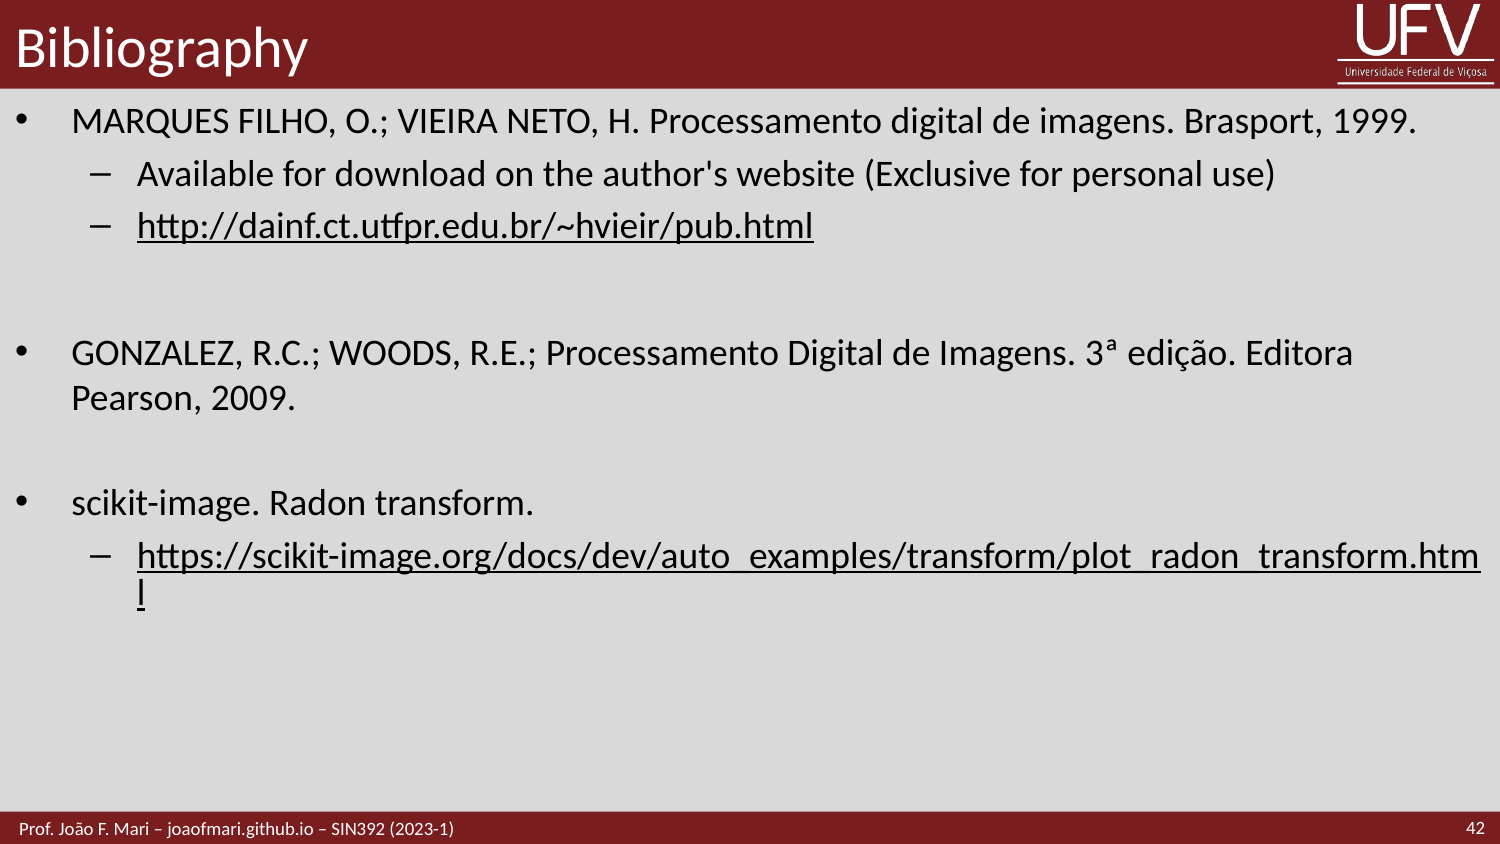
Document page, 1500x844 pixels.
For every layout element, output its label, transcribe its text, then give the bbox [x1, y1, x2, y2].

footer Prof. João F. Mari – joaofmari.github.io – SIN392 (2023-1) [0, 812, 1034, 844]
title Bibliography [0, 0, 1500, 88]
list MARQUES FILHO, O.; VIEIRA NETO, H. Processamento digital de imagens. Brasport, 1999. Available for download on the author's website (Exclusive for personal use) http://dainf.ct.utfpr.edu.br/~hvieir/pub.html GONZALEZ, R.C.; WOODS, R.E.; Processamento Digital de Imagens. 3ª edição. Editora Pearson, 2009. scikit-image. Radon transform. https://scikit-image.org/docs/dev/auto_examples/transform/plot_radon_transform.html [0, 88, 1500, 812]
slide_number 42 [1328, 811, 1500, 844]
